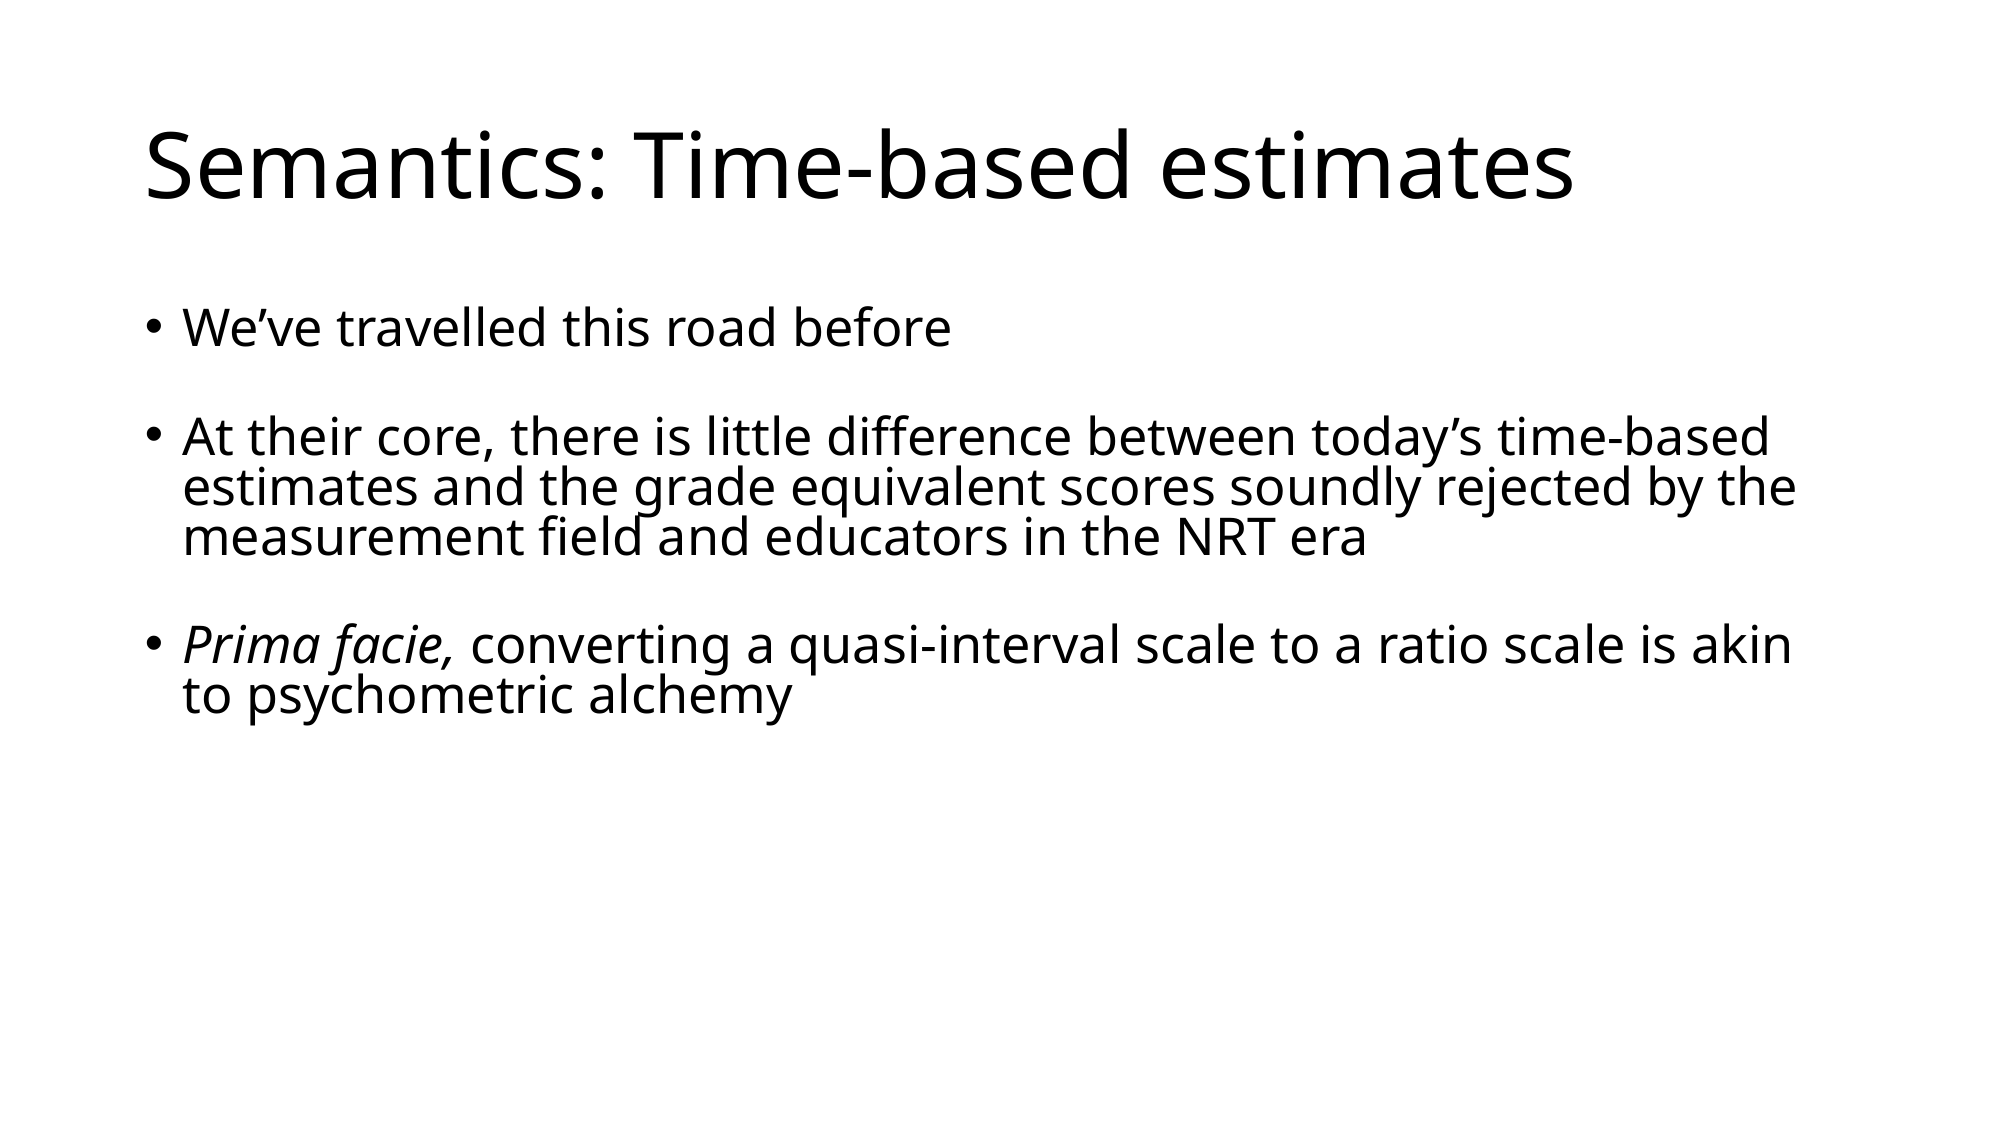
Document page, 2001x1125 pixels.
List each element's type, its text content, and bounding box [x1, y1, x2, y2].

title Semantics: Time-based estimates [136, 59, 1863, 278]
list We’ve travelled this road before At their core, there is little difference between today’s time-based estimates and the grade equivalent scores soundly rejected by the measurement field and educators in the NRT era Prima facie, converting a quasi-interval scale to a ratio scale is akin to psychometric alchemy [136, 298, 1863, 884]
